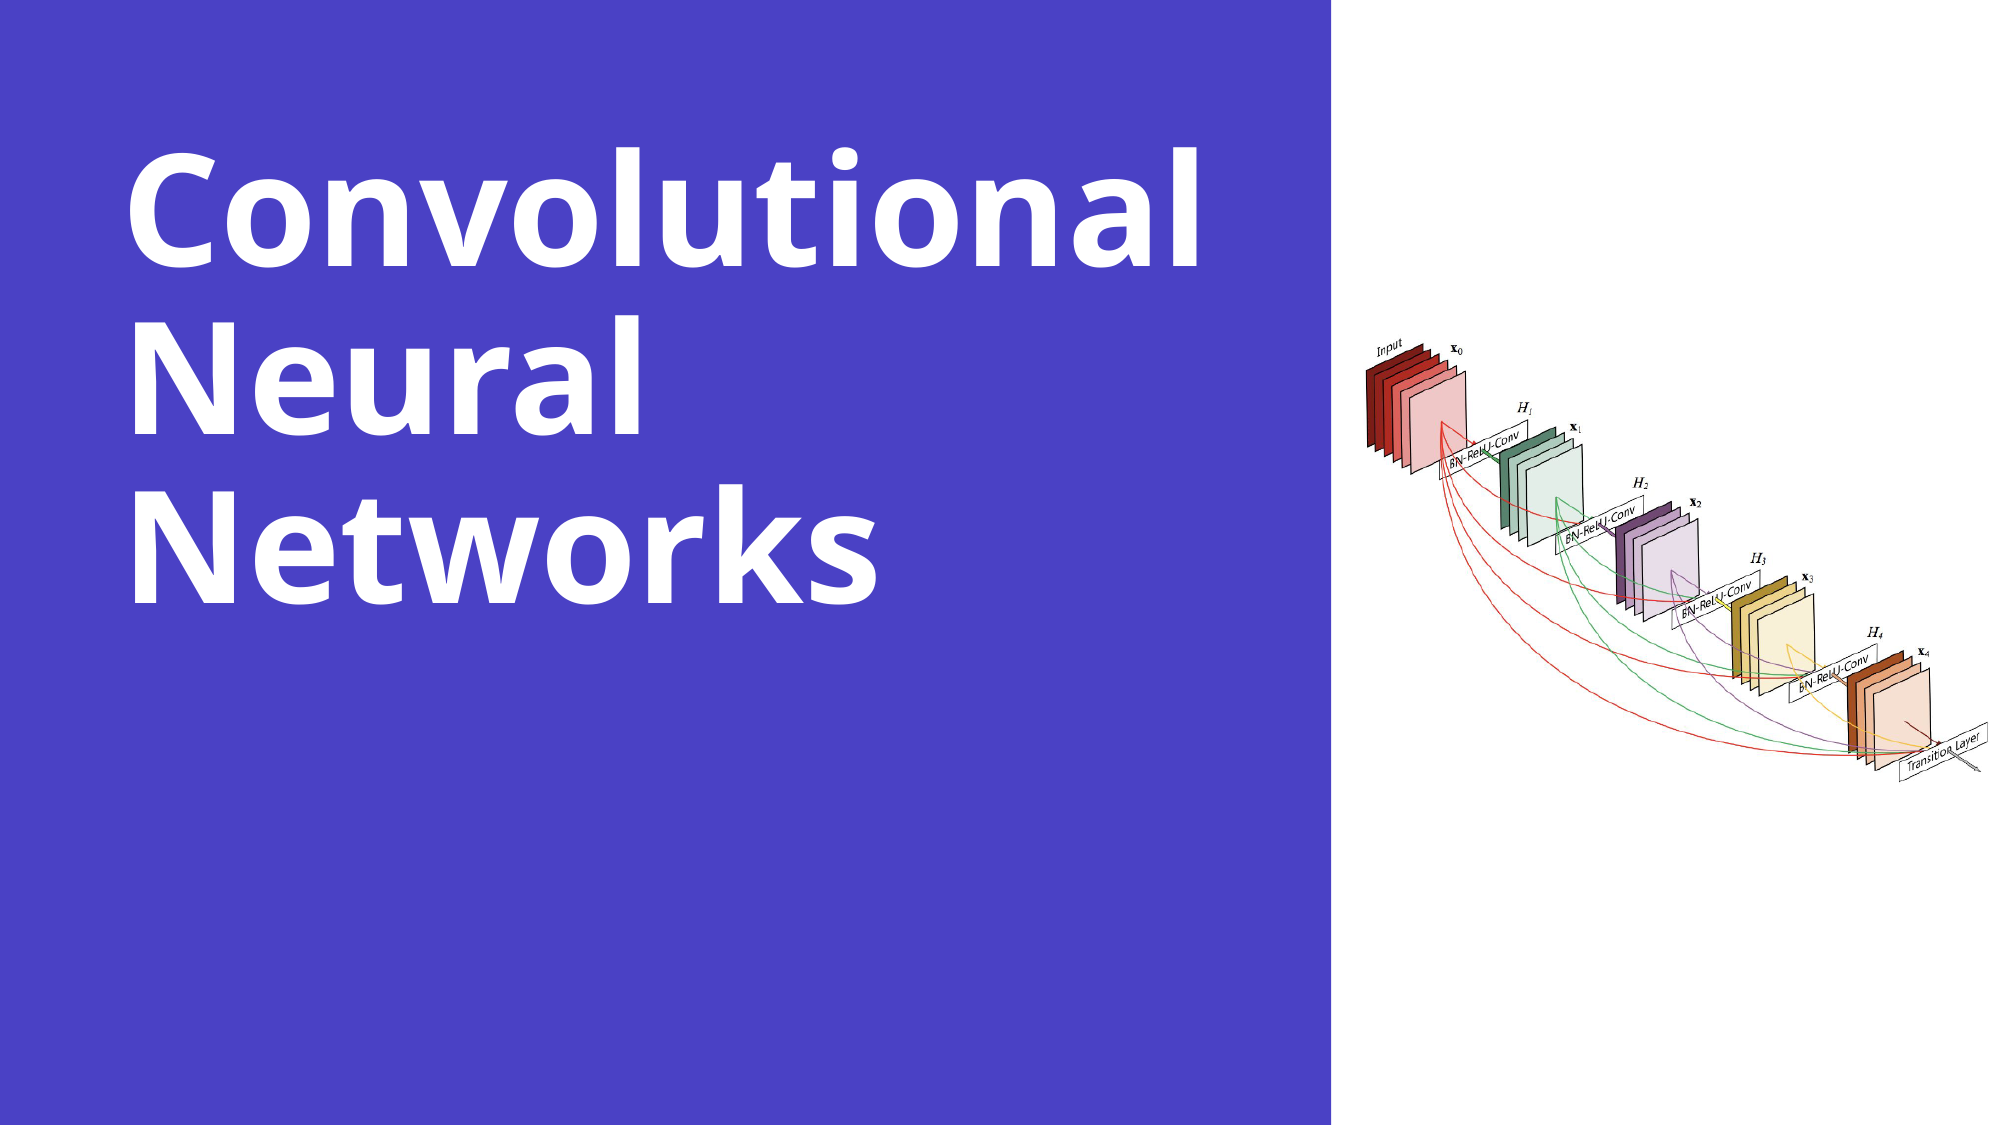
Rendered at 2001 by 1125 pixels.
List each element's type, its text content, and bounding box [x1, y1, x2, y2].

title Convolutional Neural Networks [106, 123, 1236, 762]
picture [1336, 331, 1997, 790]
